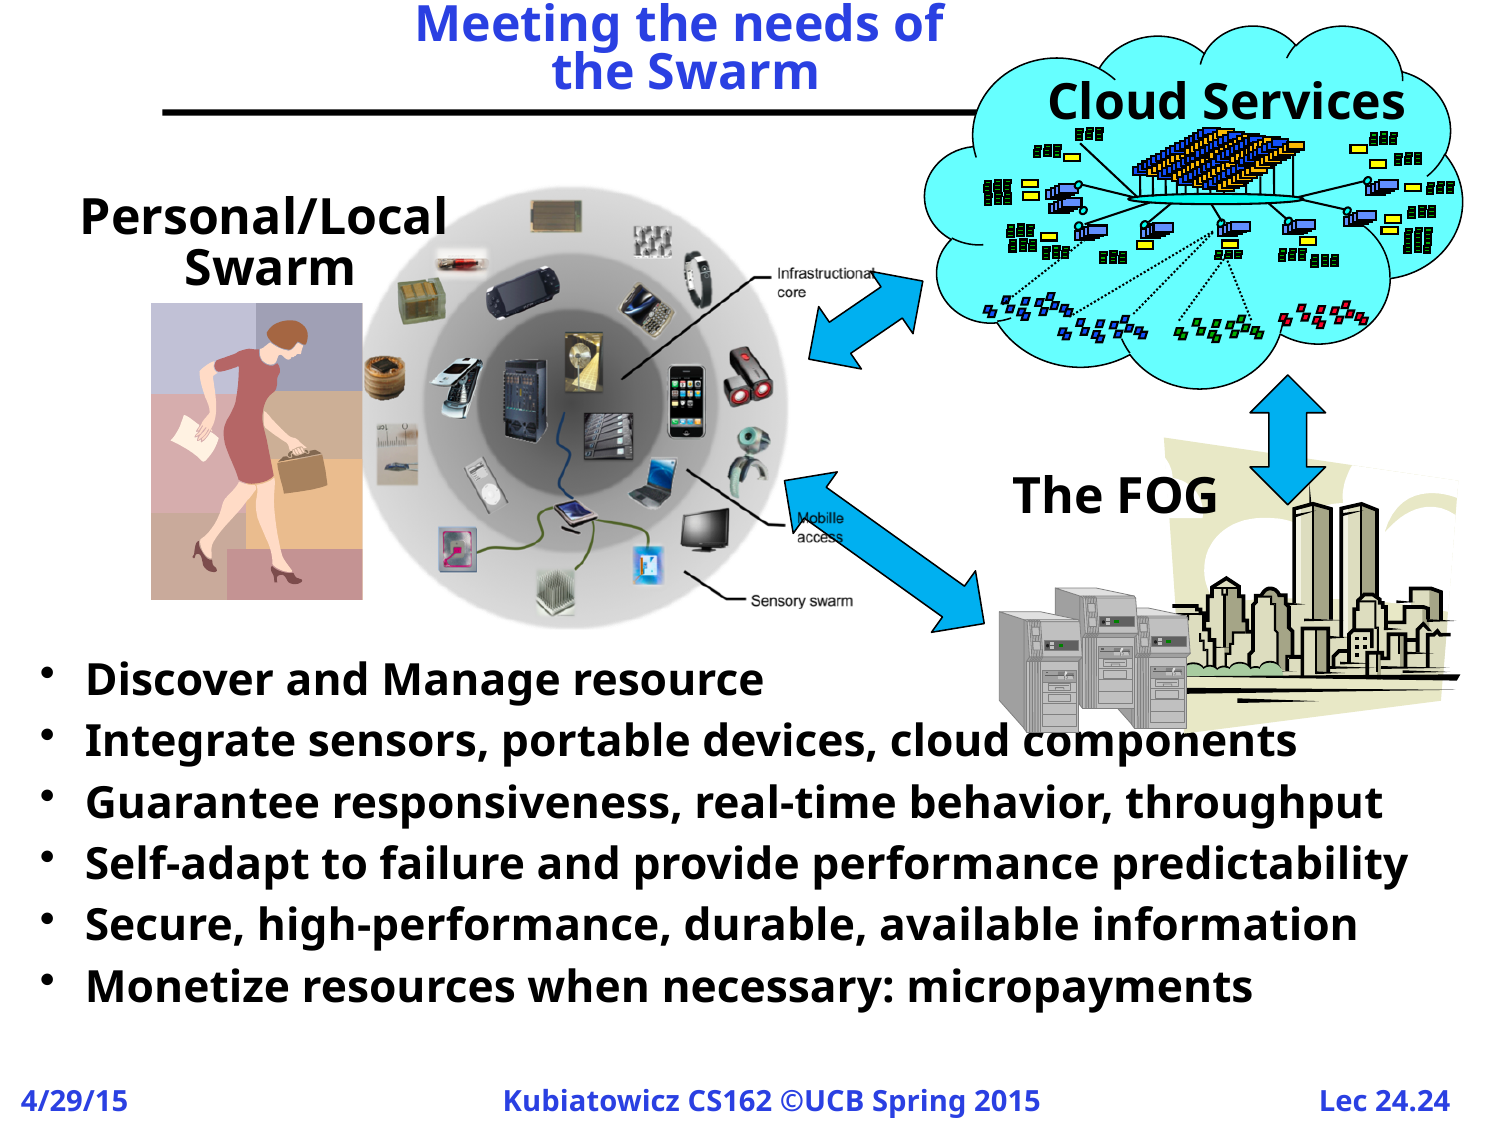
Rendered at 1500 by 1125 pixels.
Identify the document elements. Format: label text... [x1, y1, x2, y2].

title Meeting the needs of the Swarm [54, 10, 1317, 91]
text_box [880, 273, 919, 334]
text_box [1250, 397, 1326, 435]
text_box Personal/Local Swarm [64, 186, 345, 303]
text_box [993, 437, 1461, 734]
picture [150, 183, 876, 630]
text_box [924, 24, 1463, 388]
text_box [880, 525, 985, 633]
list Discover and Manage resource Integrate sensors, portable devices, cloud components Guarantee responsiveness, real-time behavior, throughput Self-adapt to failure and provide performance predictability Secure, high-performance, durable, available information Monetize resources when necessary: micropayments [24, 650, 1475, 1096]
